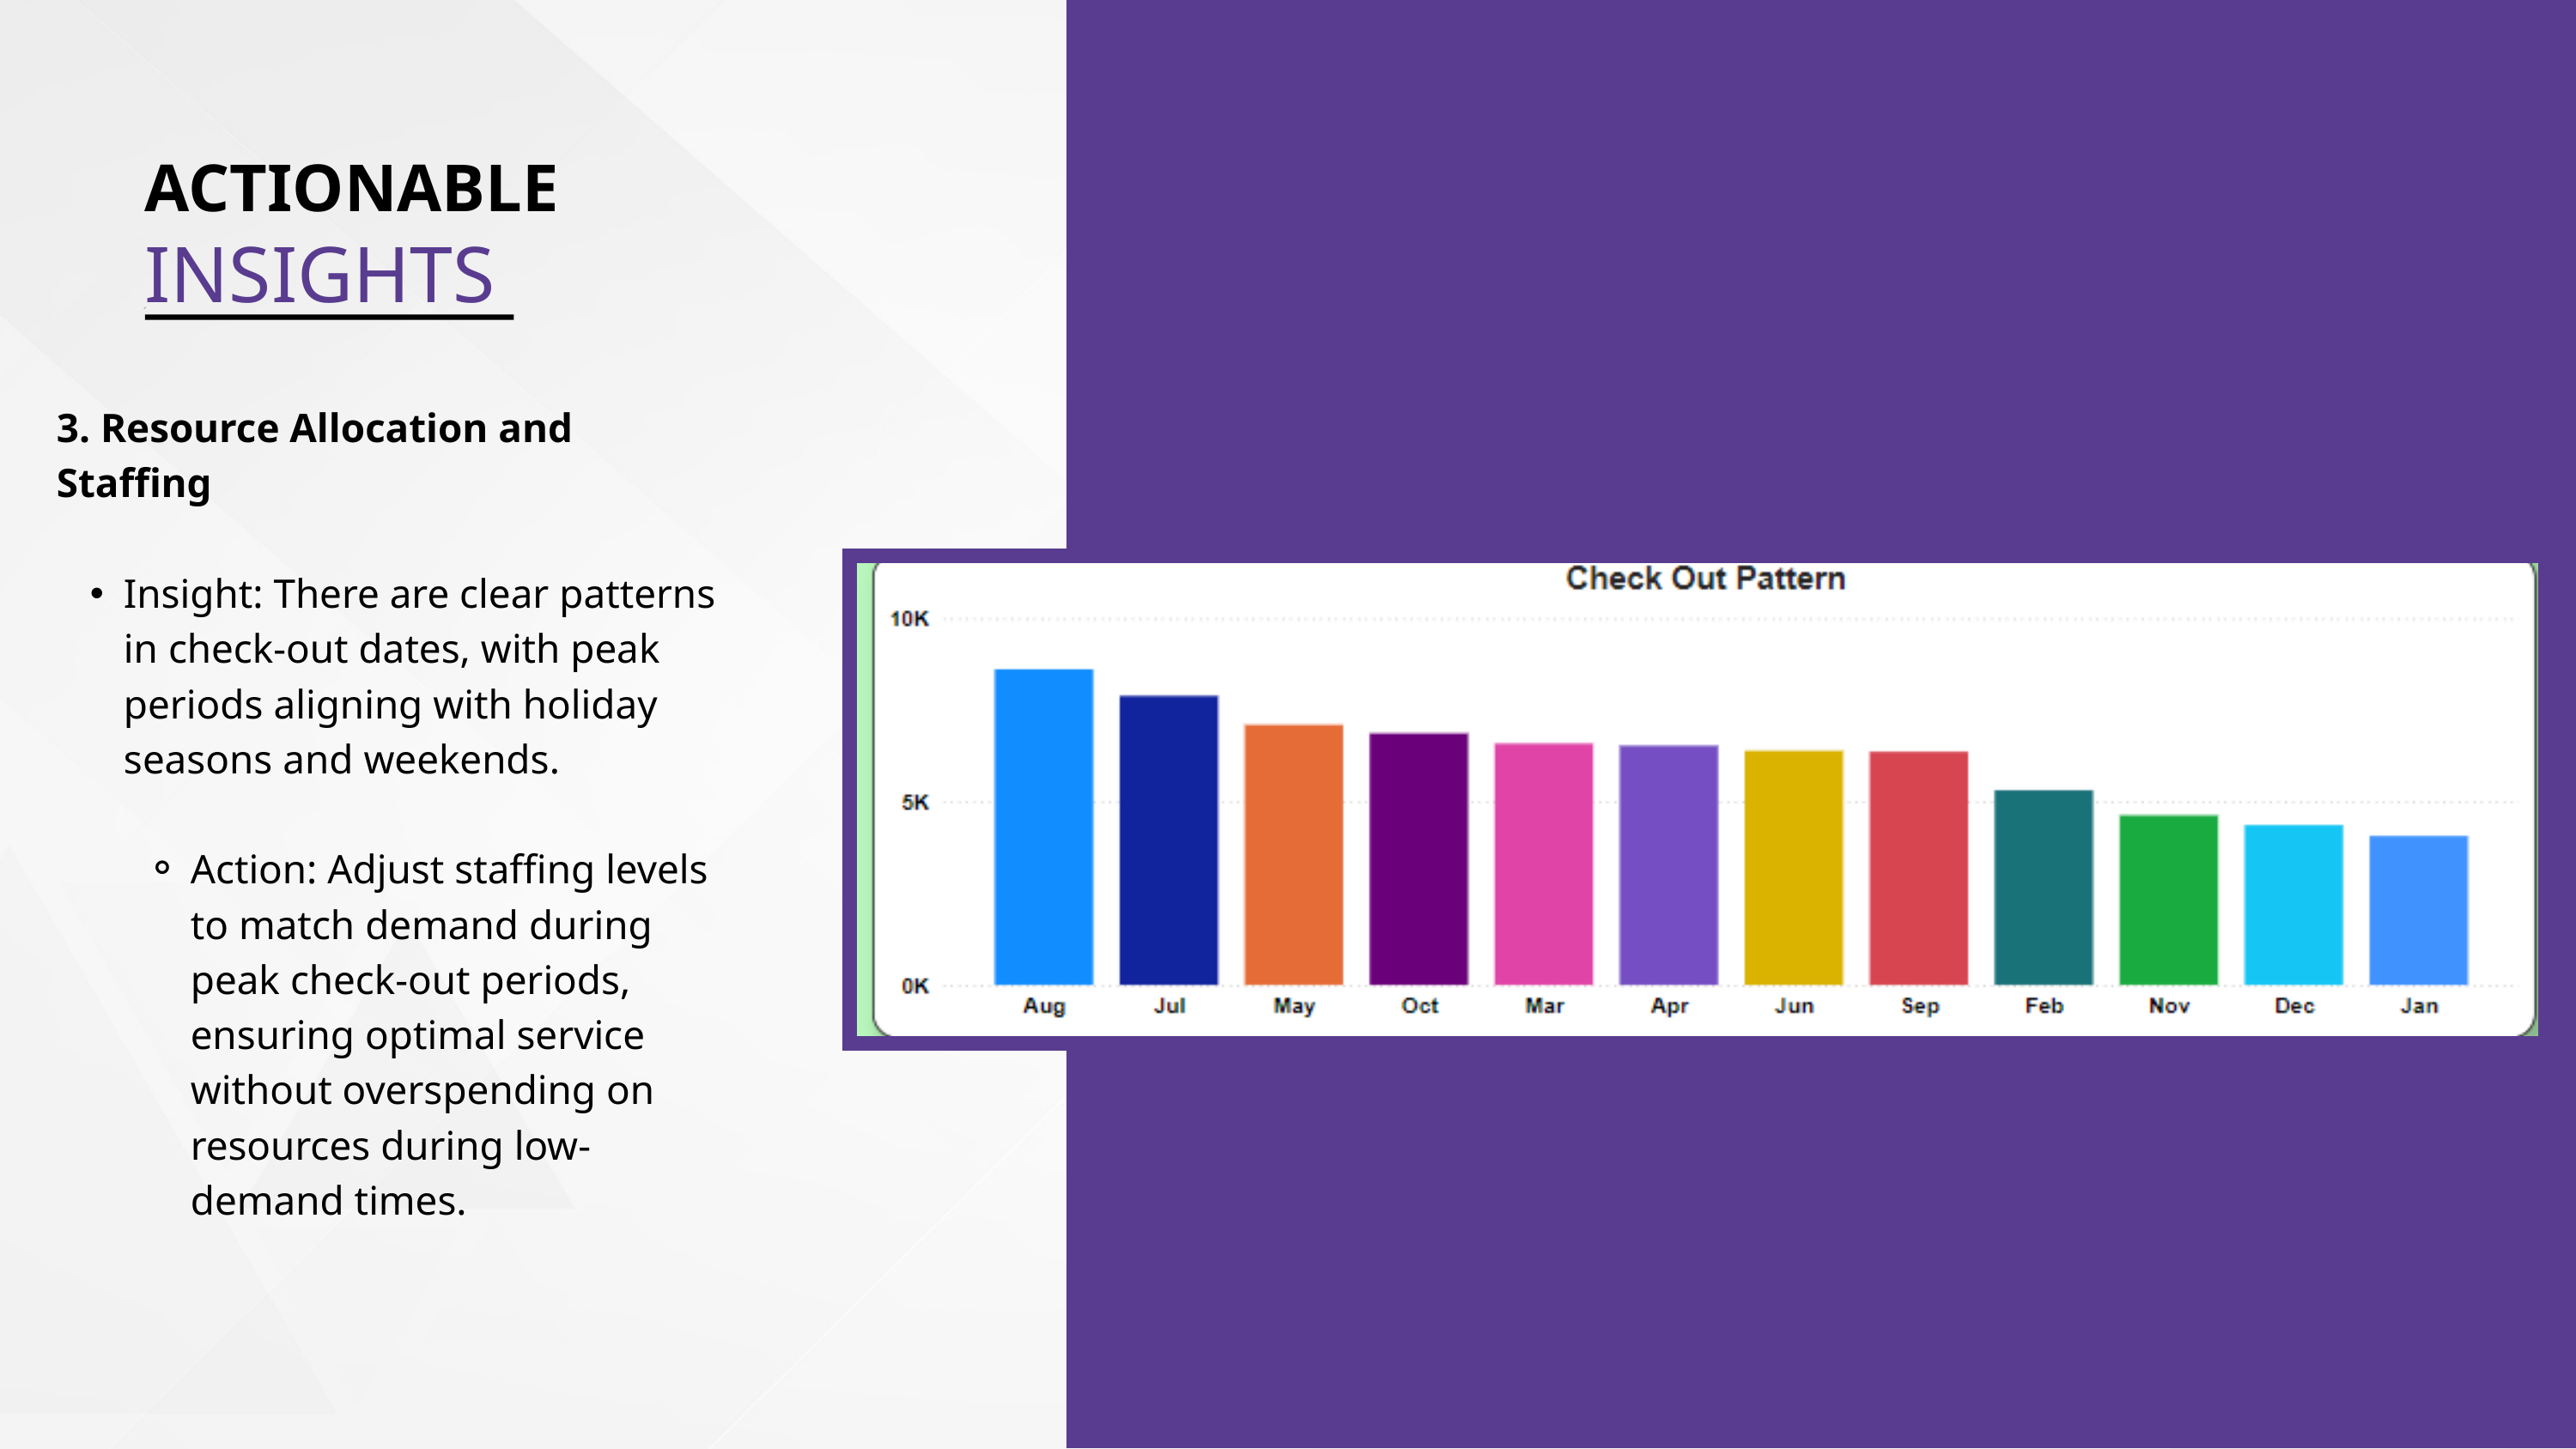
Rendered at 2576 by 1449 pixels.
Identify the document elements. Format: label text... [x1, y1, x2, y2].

text_box 3. Resource Allocation and Staffing Insight: There are clear patterns in check-out dates, with peak periods aligning with holiday seasons and weekends. Action: Adjust staffing levels to match demand during peak check-out periods, ensuring optimal service without overspending on resources during low-demand times. [56, 395, 729, 1278]
text_box [0, 0, 1065, 1449]
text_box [849, 555, 2546, 1044]
text_box ACTIONABLE [144, 134, 604, 210]
text_box INSIGHTS [144, 210, 1062, 318]
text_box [1066, 0, 2576, 1449]
